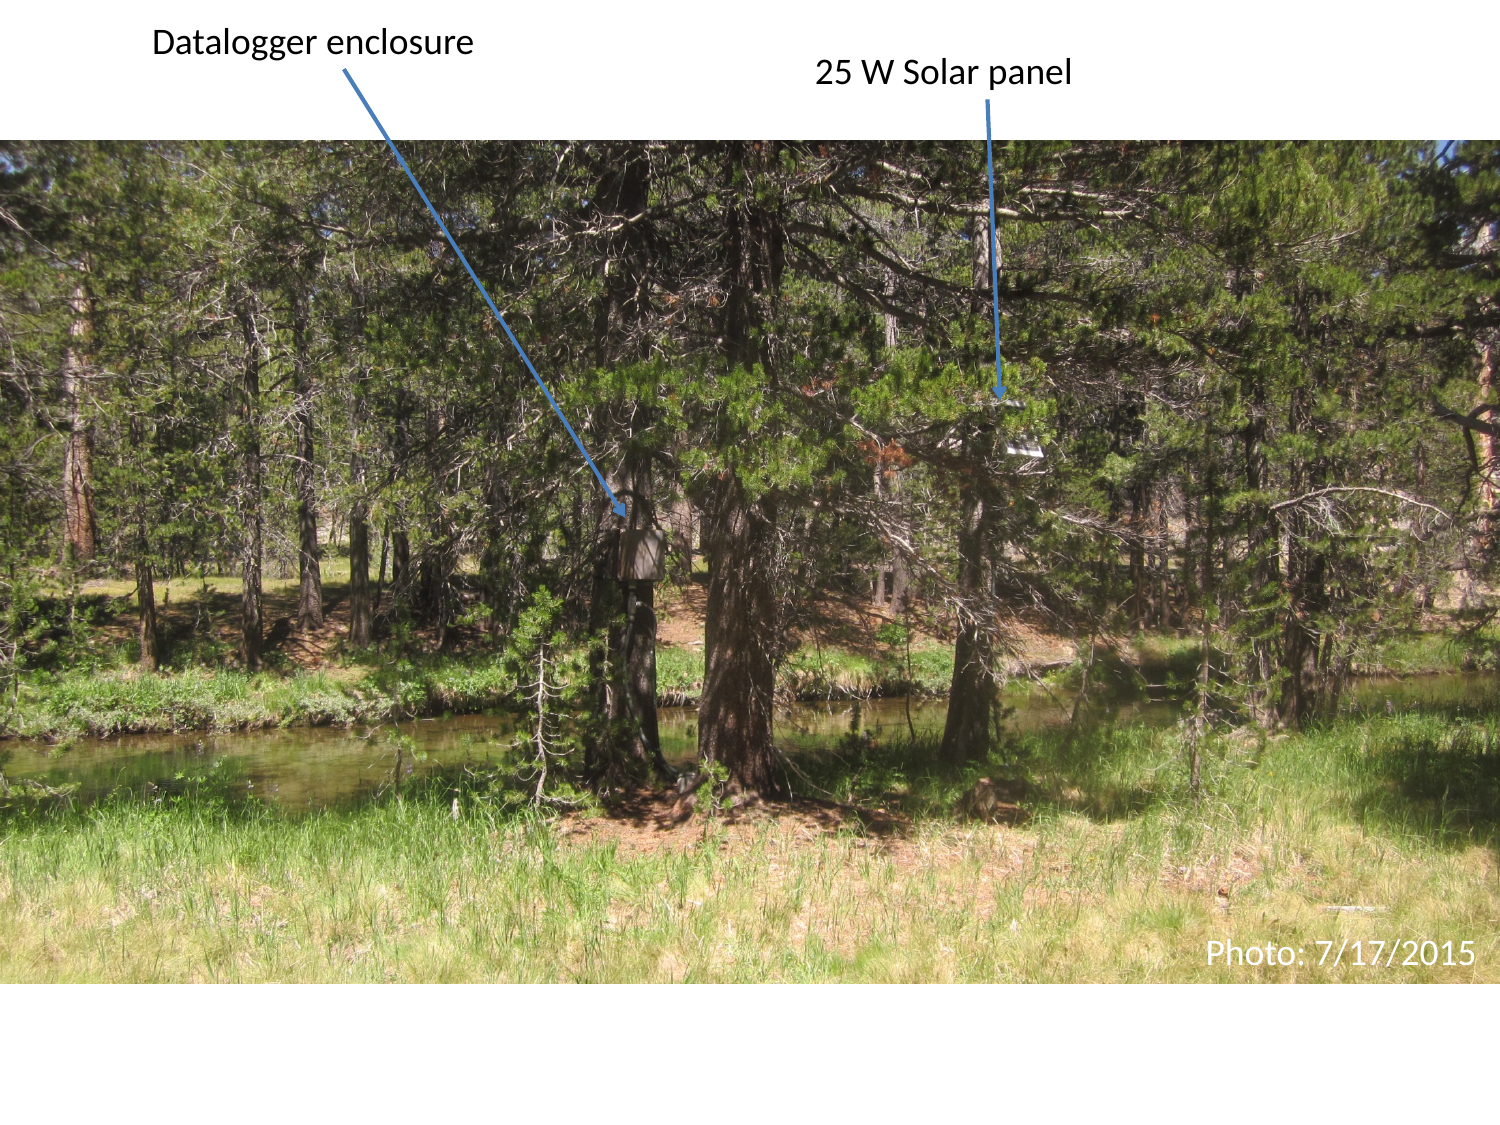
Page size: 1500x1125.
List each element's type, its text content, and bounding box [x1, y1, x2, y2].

text_box Datalogger enclosure [137, 9, 551, 70]
picture [0, 140, 1500, 985]
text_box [343, 69, 626, 518]
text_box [987, 99, 1001, 401]
text_box 25 W Solar panel [799, 39, 1175, 100]
